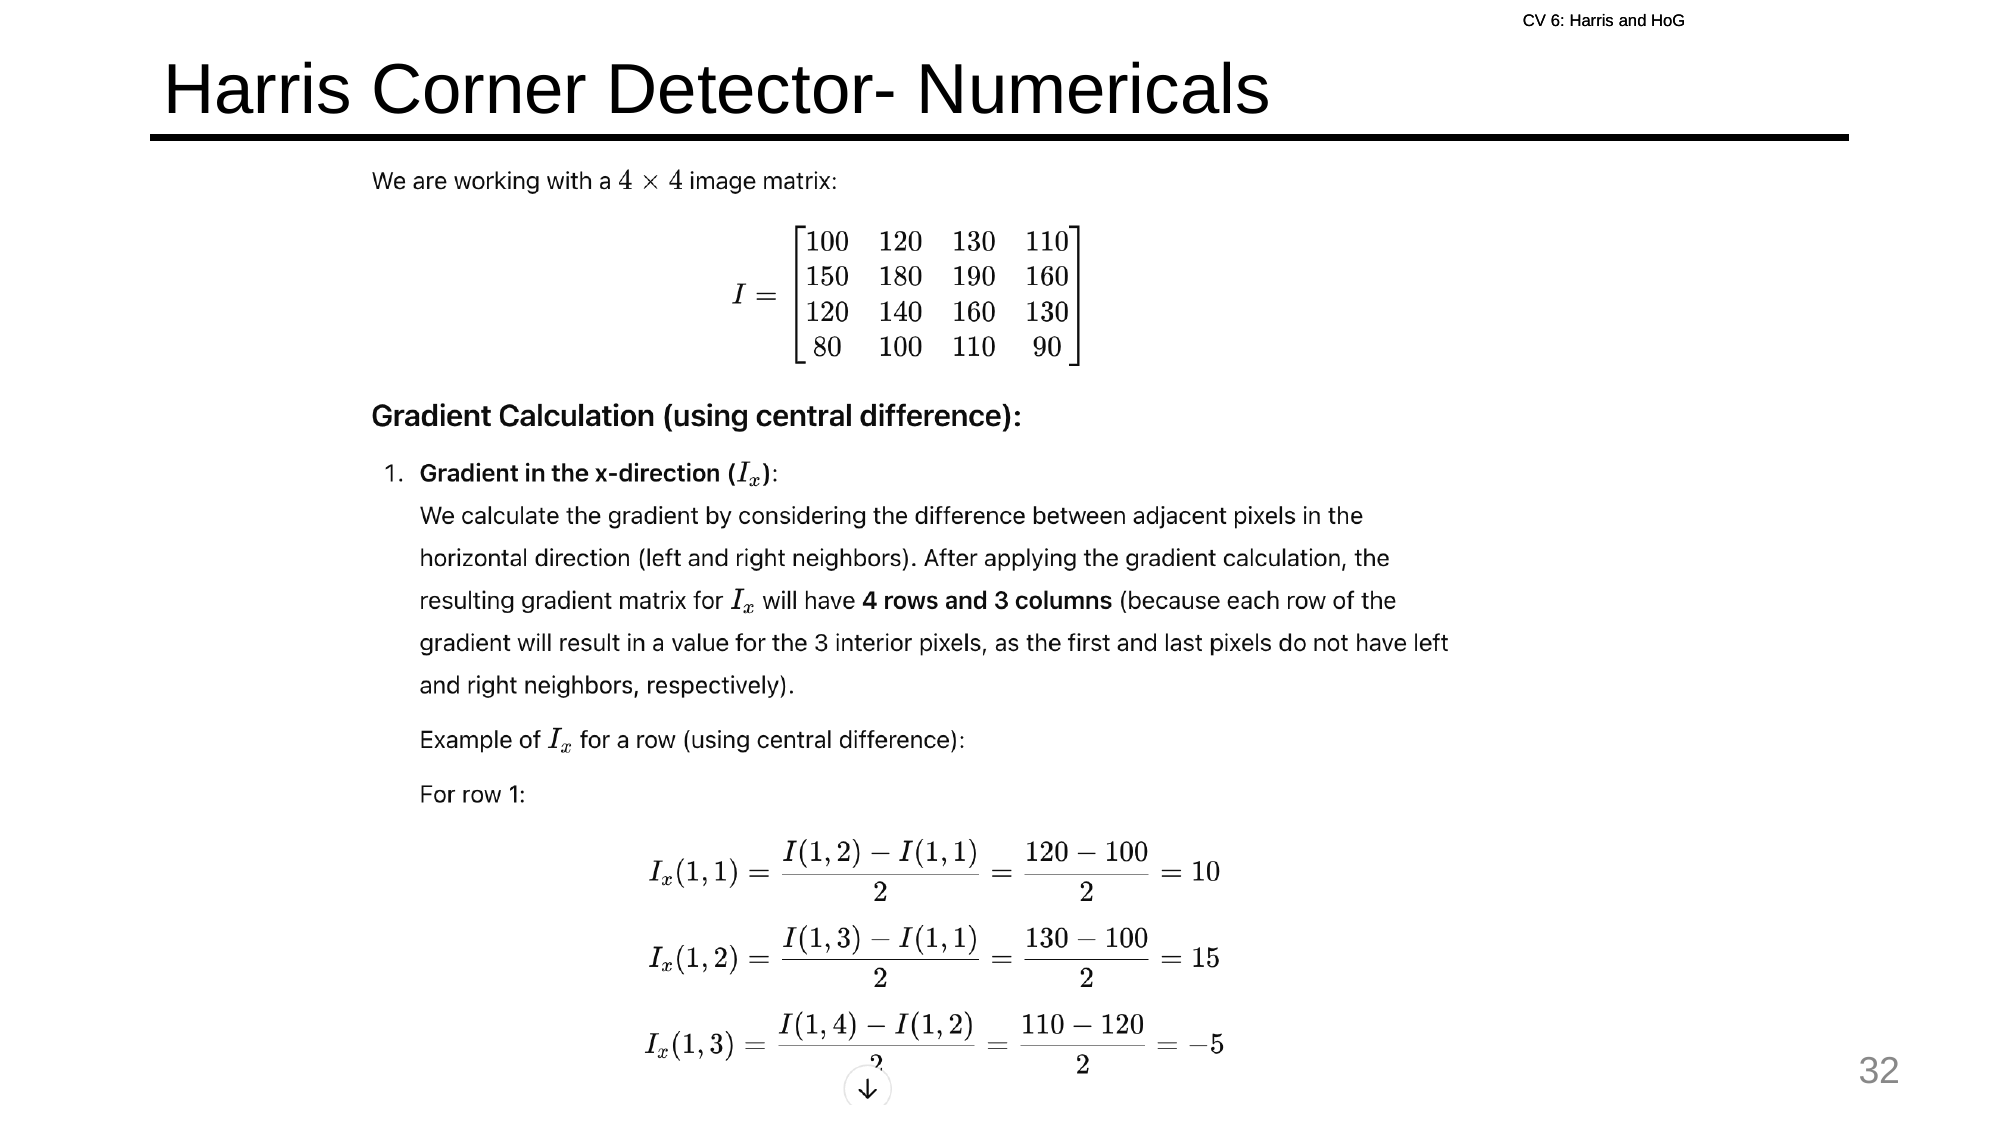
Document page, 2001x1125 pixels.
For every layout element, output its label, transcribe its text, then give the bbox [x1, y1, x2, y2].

title Harris Corner Detector- Numericals [161, 40, 1474, 231]
slide_number ‹#› [1440, 1046, 1900, 1125]
picture [342, 157, 1485, 1105]
text_box CV 6: Harris and HoG [1507, 0, 2000, 40]
